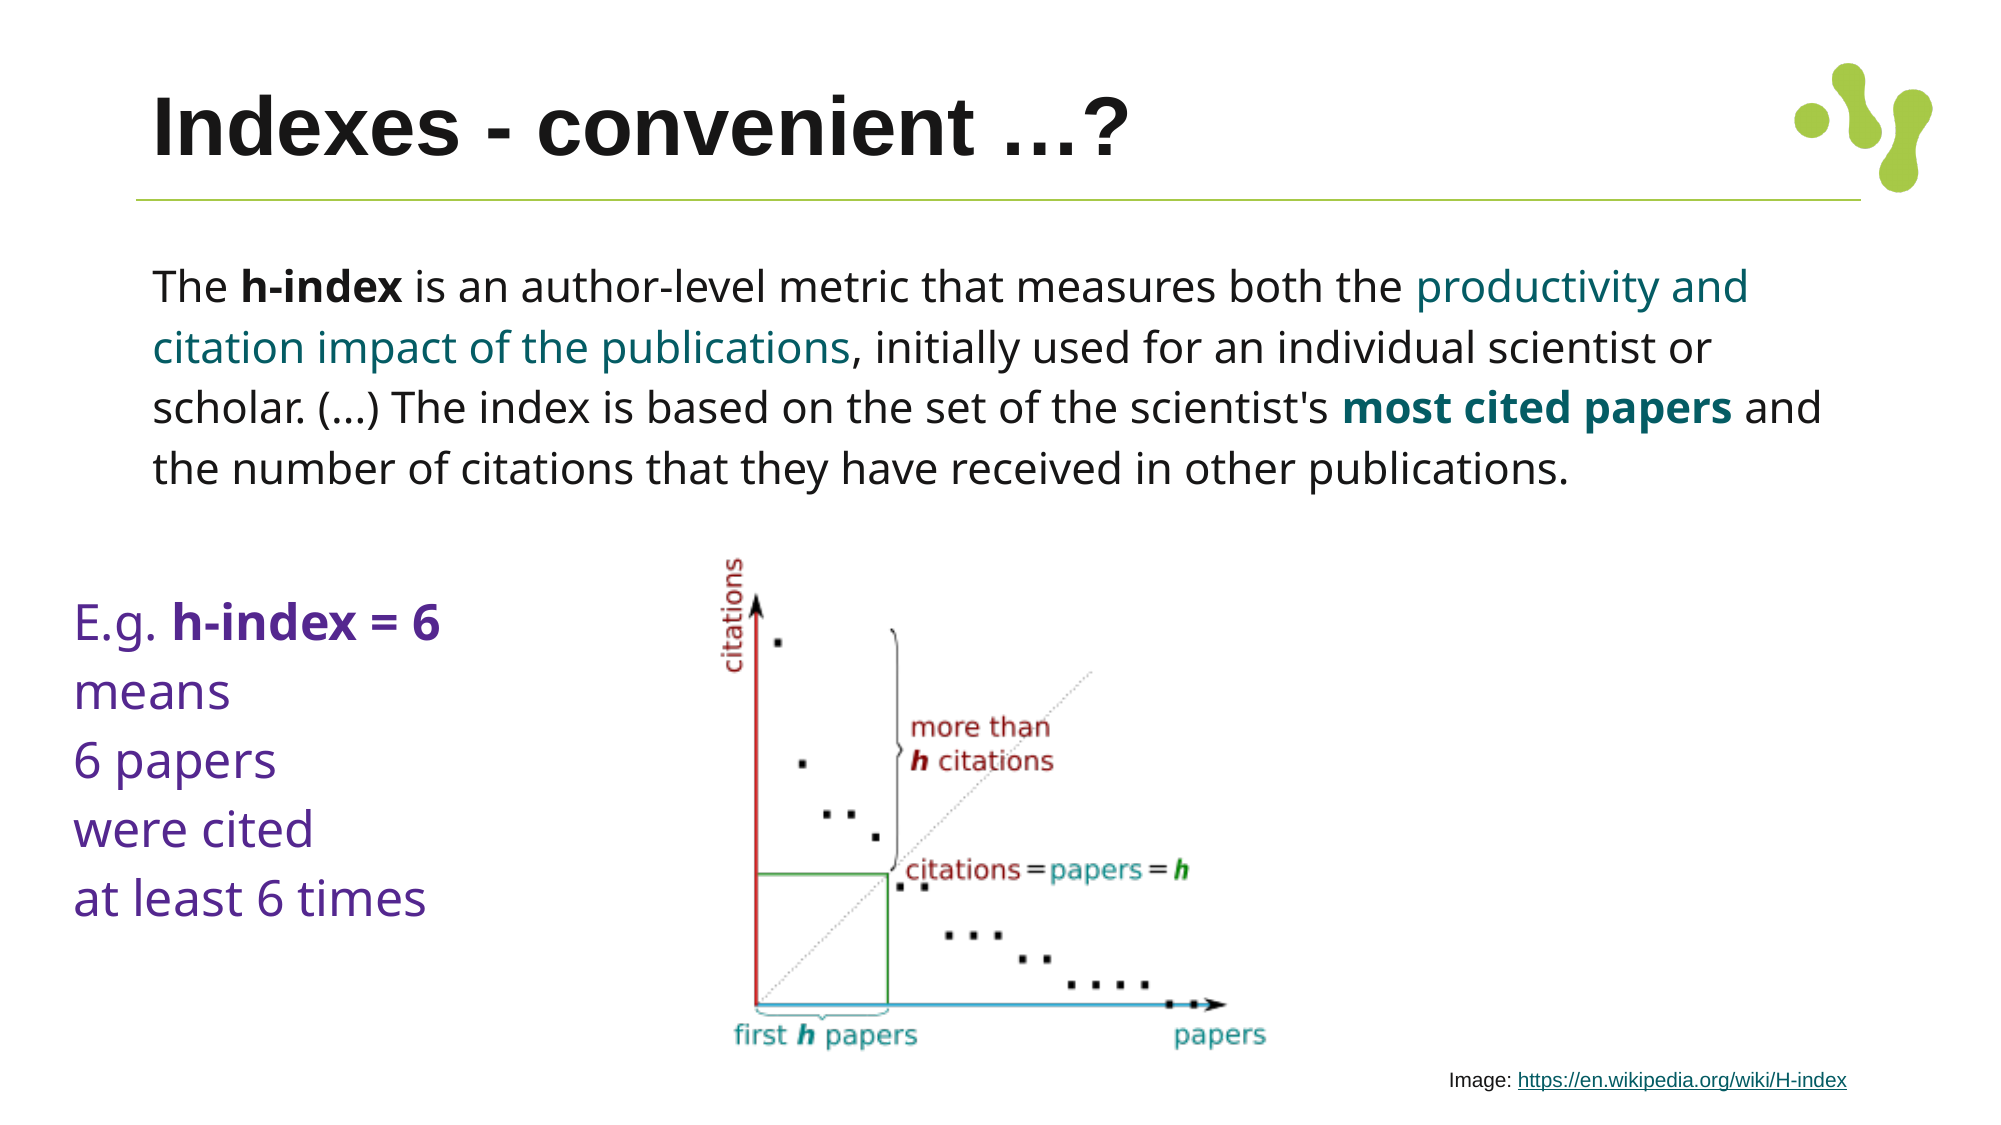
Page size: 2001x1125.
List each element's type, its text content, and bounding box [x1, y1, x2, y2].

picture [710, 507, 1270, 1068]
title Indexes - convenient …? [137, 59, 1703, 197]
picture [1790, 59, 1935, 196]
text_box E.g. h-index = 6 means 6 papers were cited at least 6 times [58, 566, 551, 942]
list The h-index is an author-level metric that measures both the productivity and citation impact of the publications, initially used for an individual scientist or scholar. (...) The index is based on the set of the scientist's most cited papers and the number of citations that they have received in other publications. [137, 243, 1863, 534]
text_box Image: https://en.wikipedia.org/wiki/H-index [1433, 1051, 1971, 1083]
